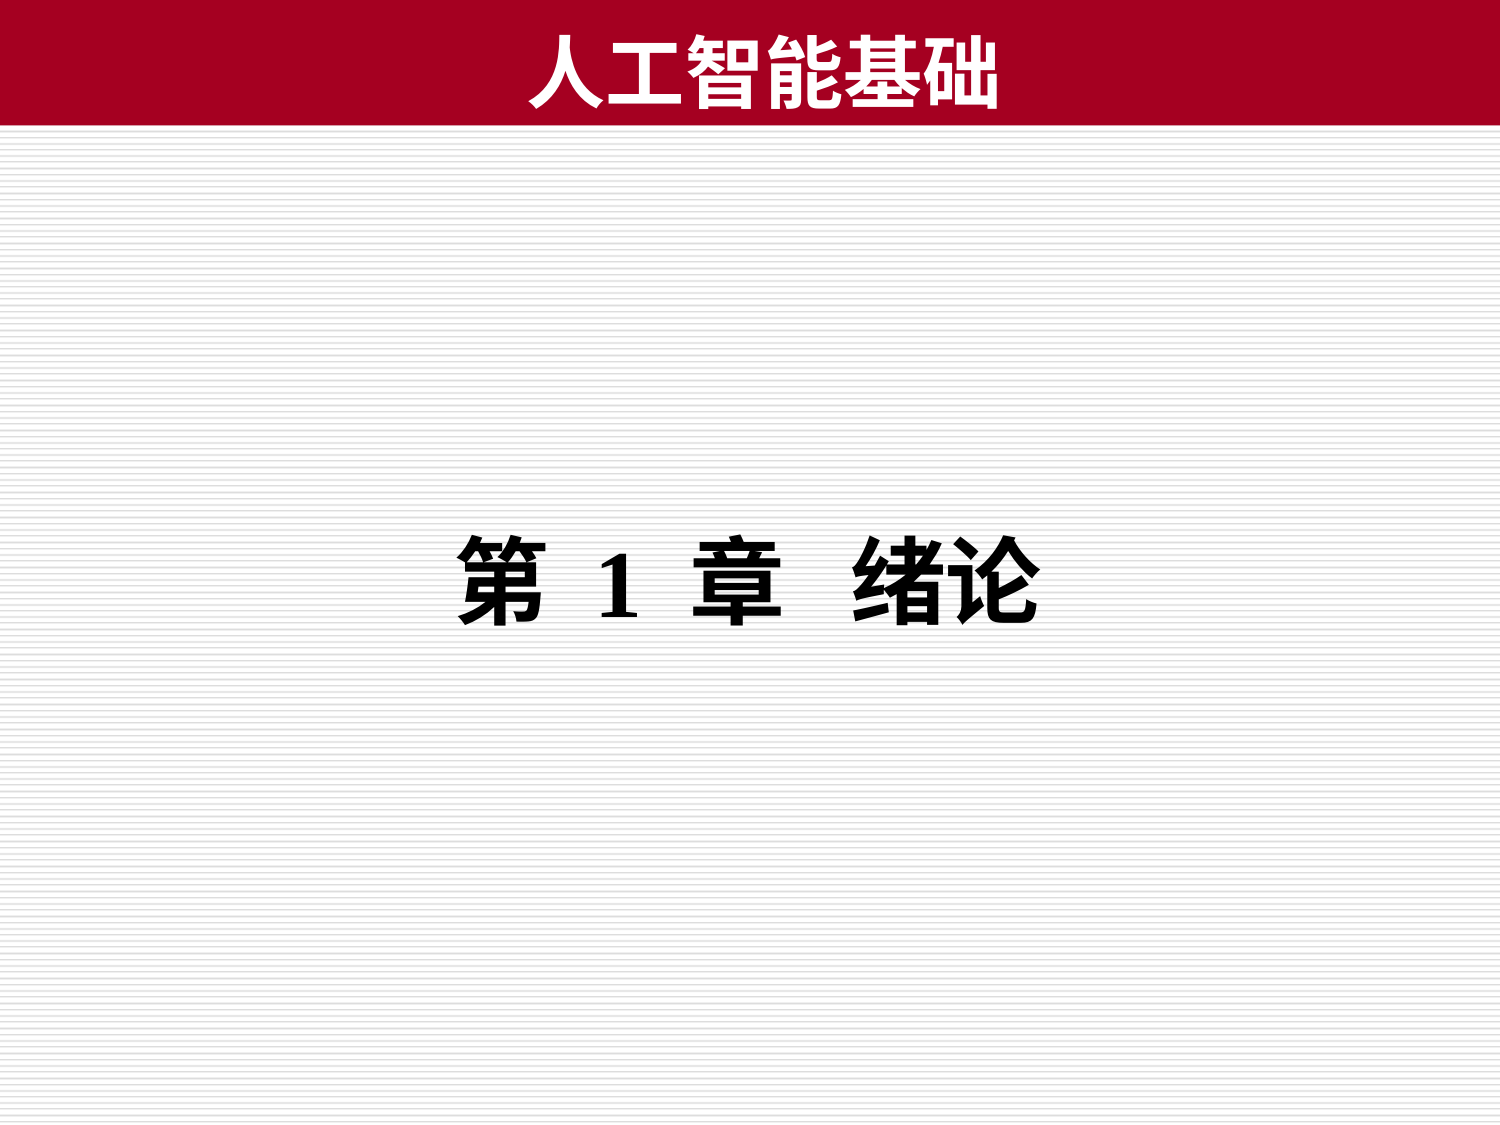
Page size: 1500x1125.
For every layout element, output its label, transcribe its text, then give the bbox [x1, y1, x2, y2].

slide_number [1137, 1062, 1463, 1122]
text_box 人工智能基础 [0, 0, 1500, 126]
picture [0, 126, 1500, 1125]
text_box 第 1 章 绪论 [96, 312, 1371, 644]
